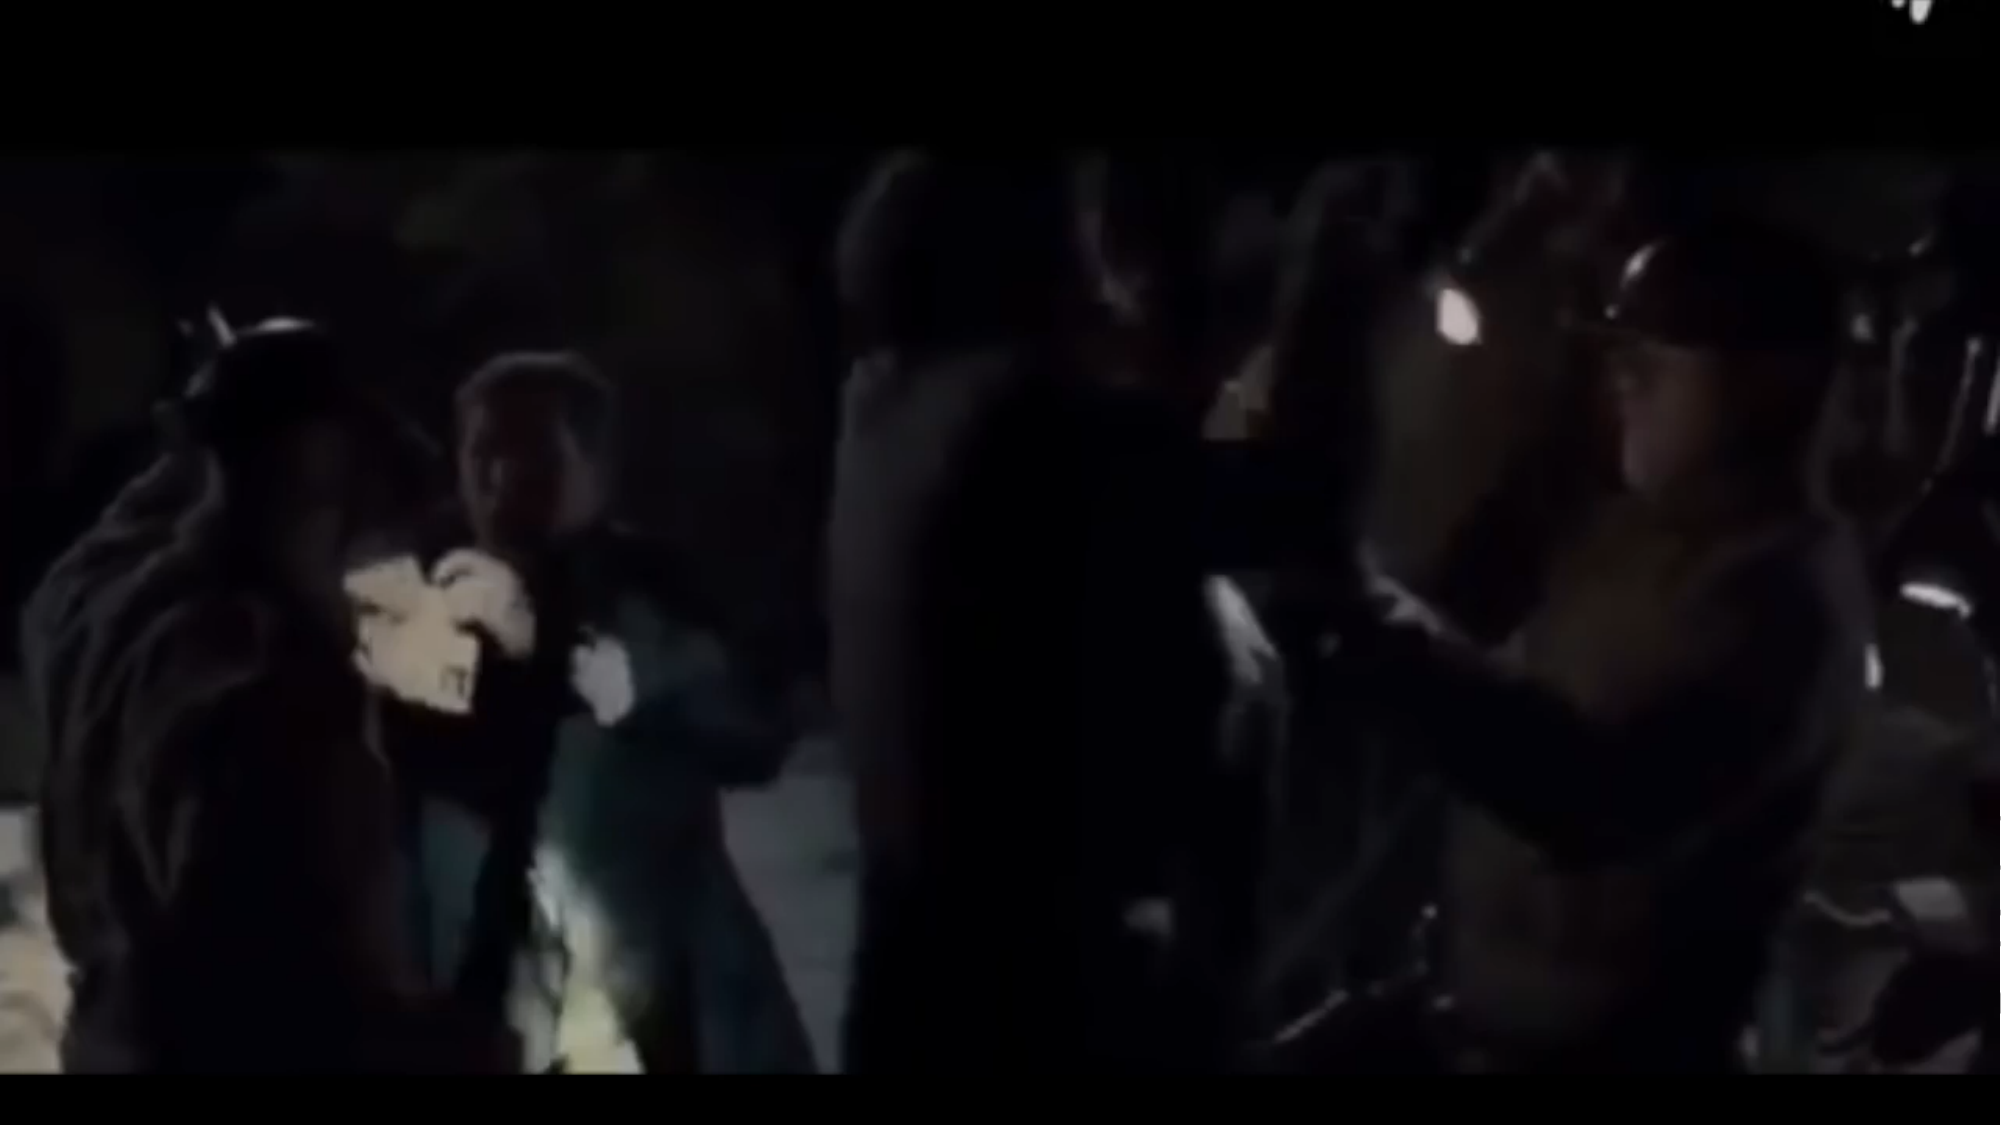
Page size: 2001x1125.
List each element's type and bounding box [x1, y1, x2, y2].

list [0, 0, 2000, 1125]
